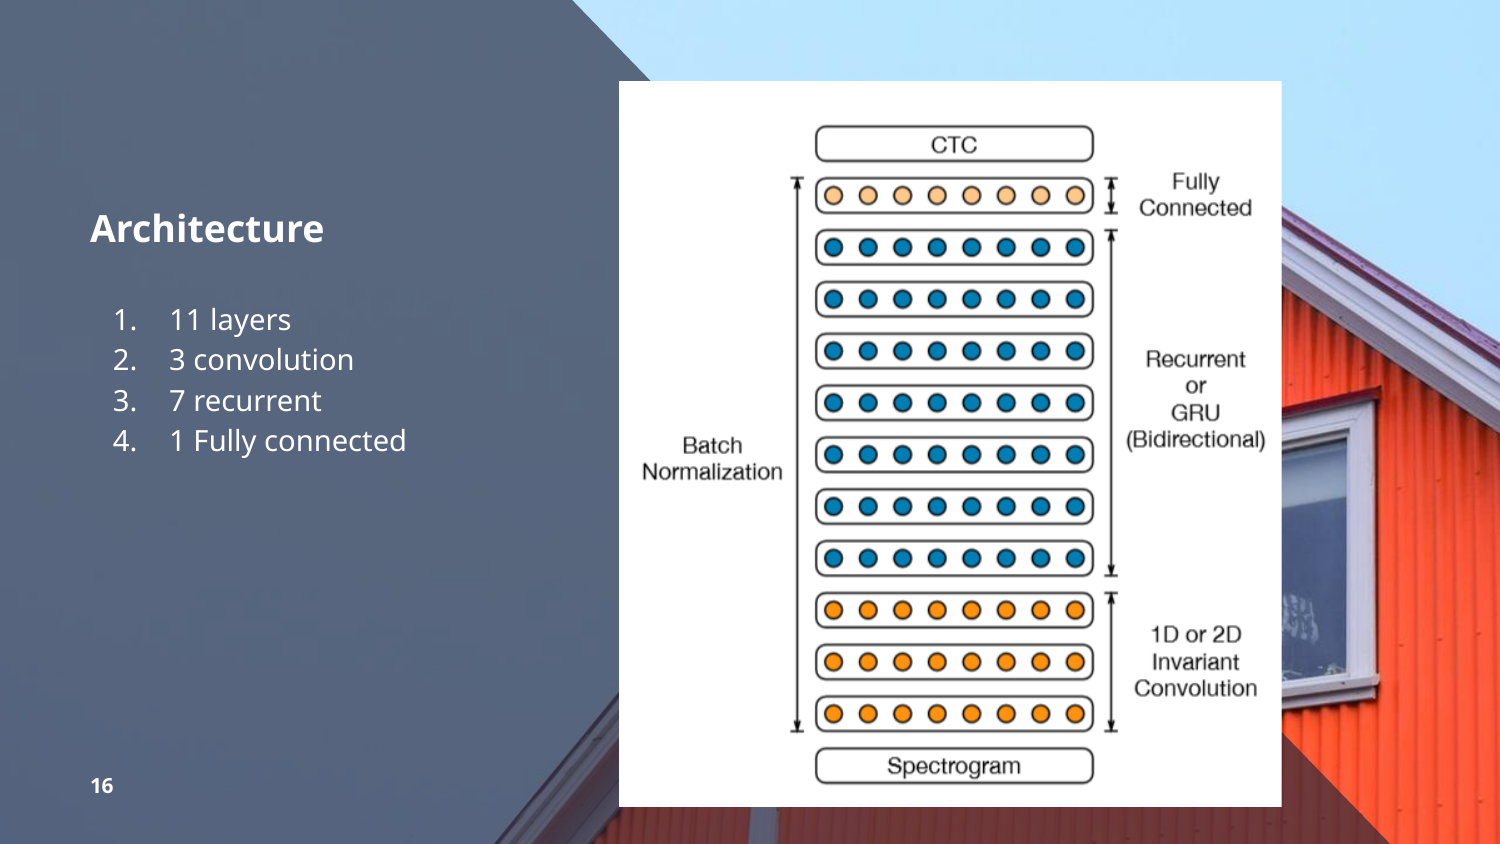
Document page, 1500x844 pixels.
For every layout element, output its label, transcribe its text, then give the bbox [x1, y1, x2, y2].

slide_number 16 [75, 766, 165, 807]
title Architecture [75, 161, 467, 265]
list 11 layers 3 convolution 7 recurrent 1 Fully connected [75, 281, 466, 731]
picture [574, 0, 1500, 844]
